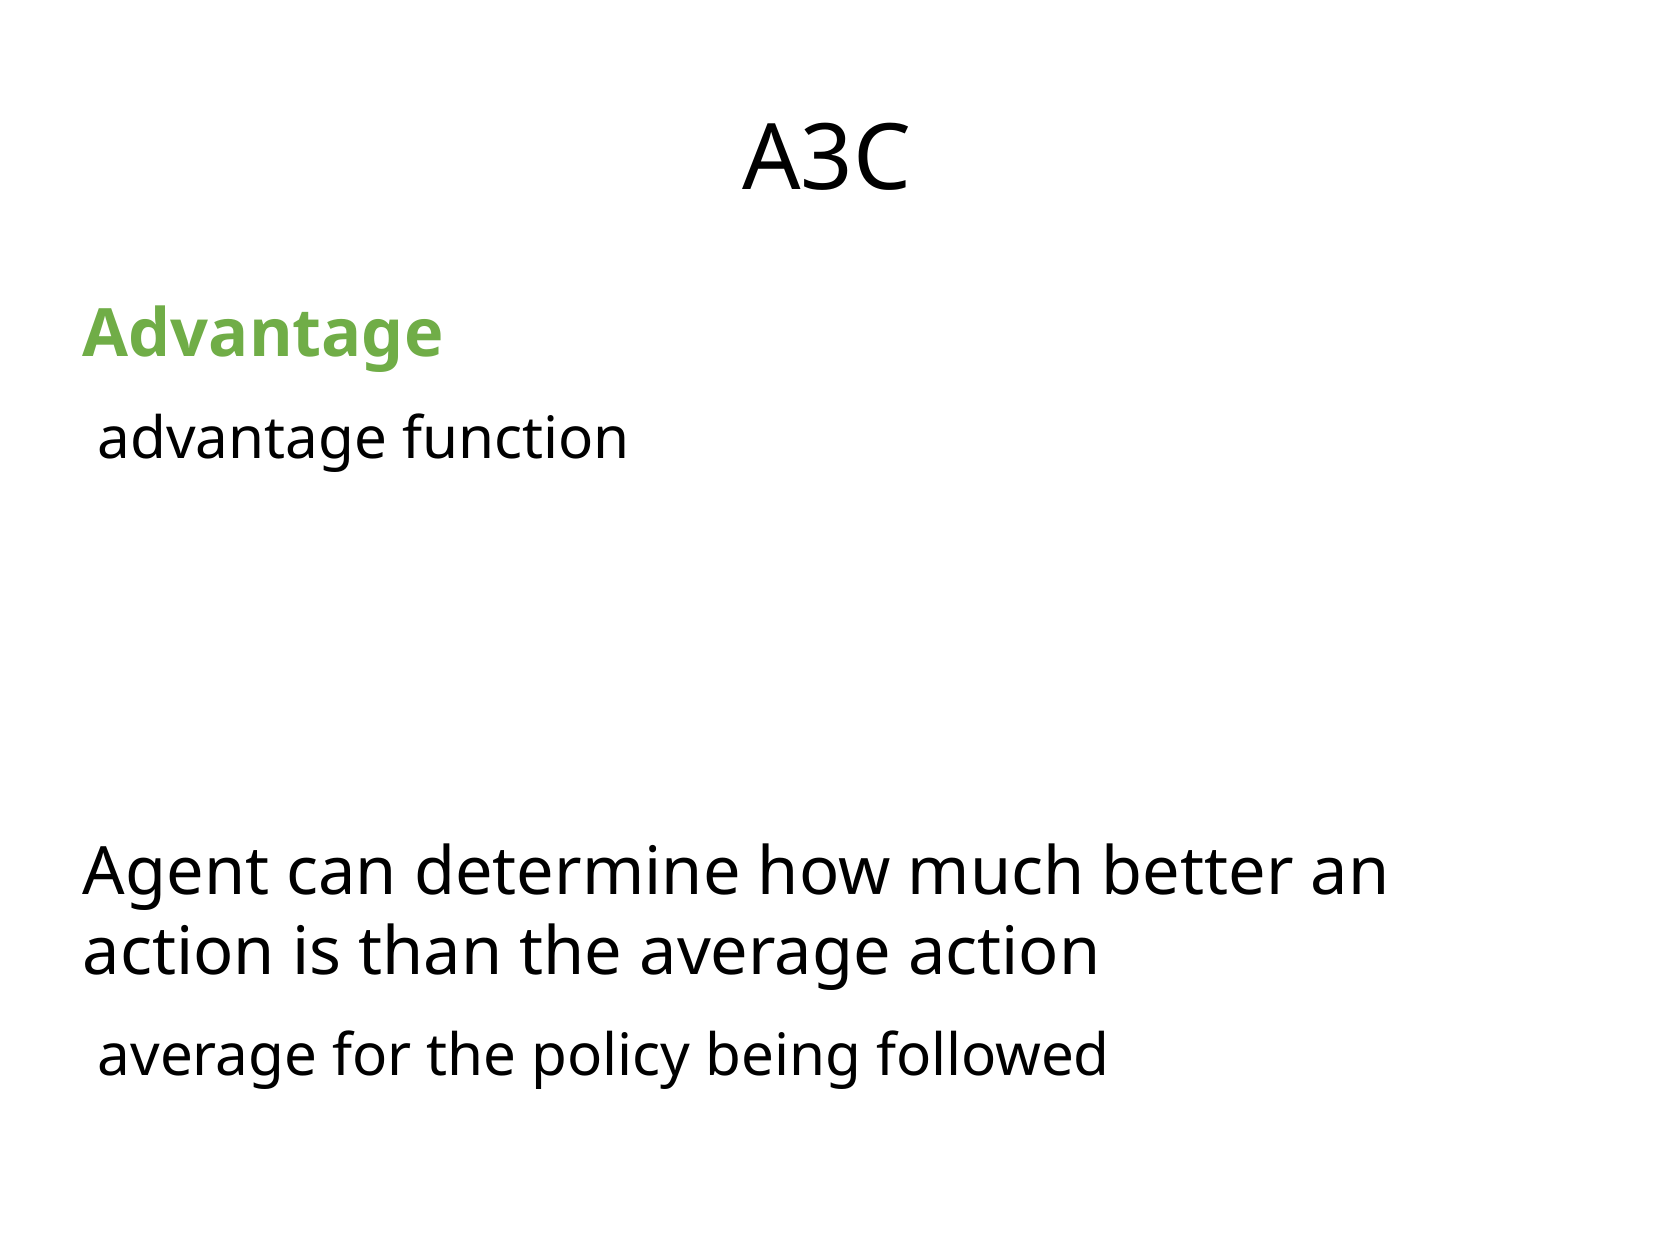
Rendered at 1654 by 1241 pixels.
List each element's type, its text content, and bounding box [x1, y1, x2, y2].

title A3C [82, 49, 1571, 257]
